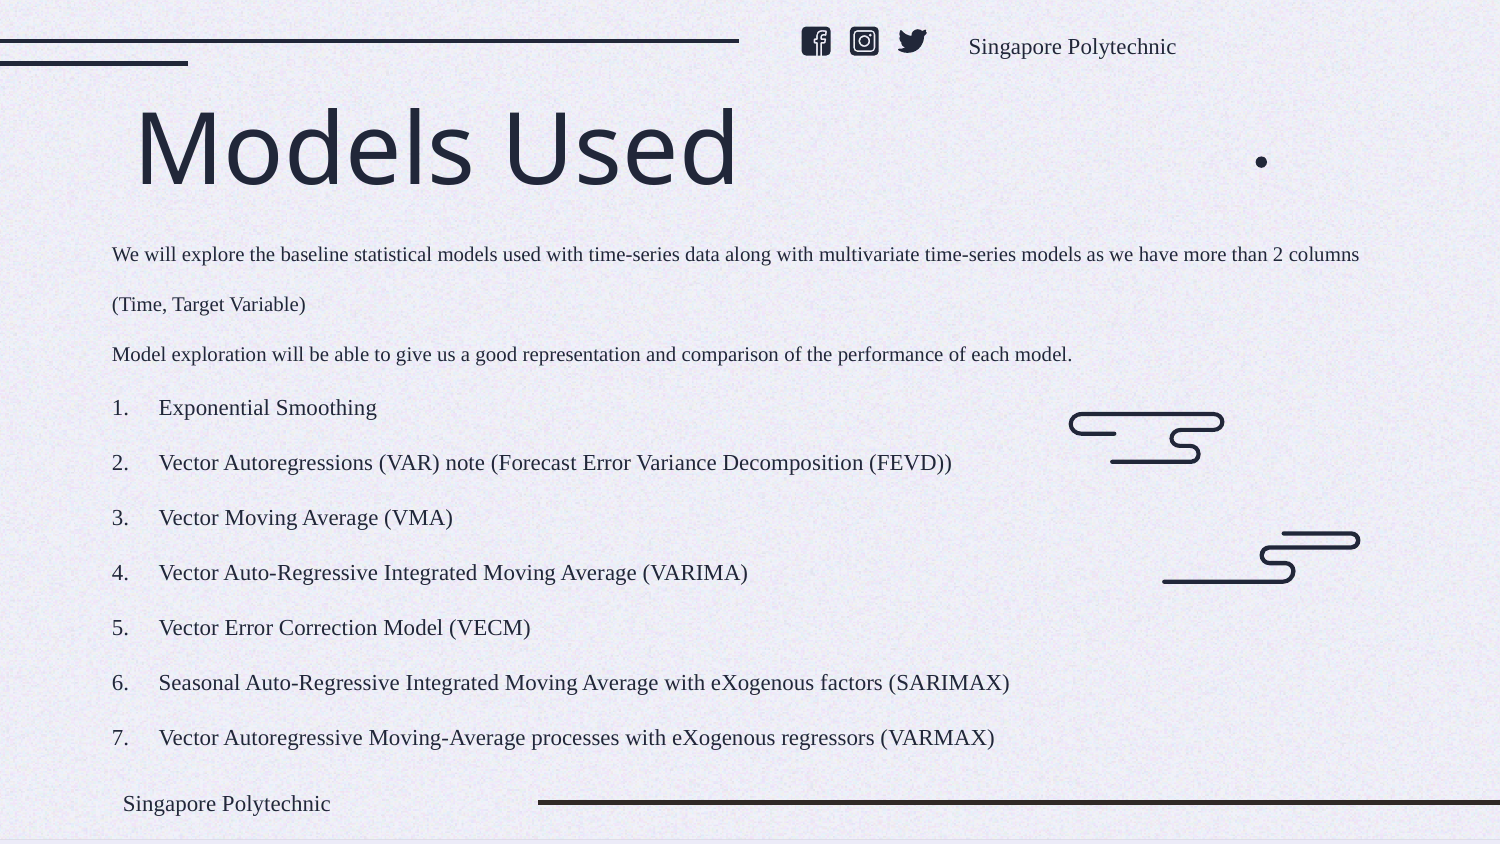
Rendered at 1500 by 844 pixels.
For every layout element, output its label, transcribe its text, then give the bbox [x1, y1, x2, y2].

list We will explore the baseline statistical models used with time-series data along with multivariate time-series models as we have more than 2 columns (Time, Target Variable) Model exploration will be able to give us a good representation and comparison of the performance of each model. Exponential Smoothing Vector Autoregressions (VAR) note (Forecast Error Variance Decomposition (FEVD)) Vector Moving Average (VMA) Vector Auto-Regressive Integrated Moving Average (VARIMA) Vector Error Correction Model (VECM) Seasonal Auto-Regressive Integrated Moving Average with eXogenous factors (SARIMAX) Vector Autoregressive Moving-Average processes with eXogenous regressors (VARMAX) [96, 200, 1425, 771]
text_box Singapore Polytechnic [953, 21, 1394, 70]
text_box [801, 26, 928, 56]
text_box [1068, 411, 1225, 464]
text_box [1162, 531, 1361, 584]
text_box Singapore Polytechnic [108, 778, 548, 827]
text_box [1255, 156, 1268, 168]
picture [0, 0, 1500, 844]
title Models Used [118, 69, 823, 200]
